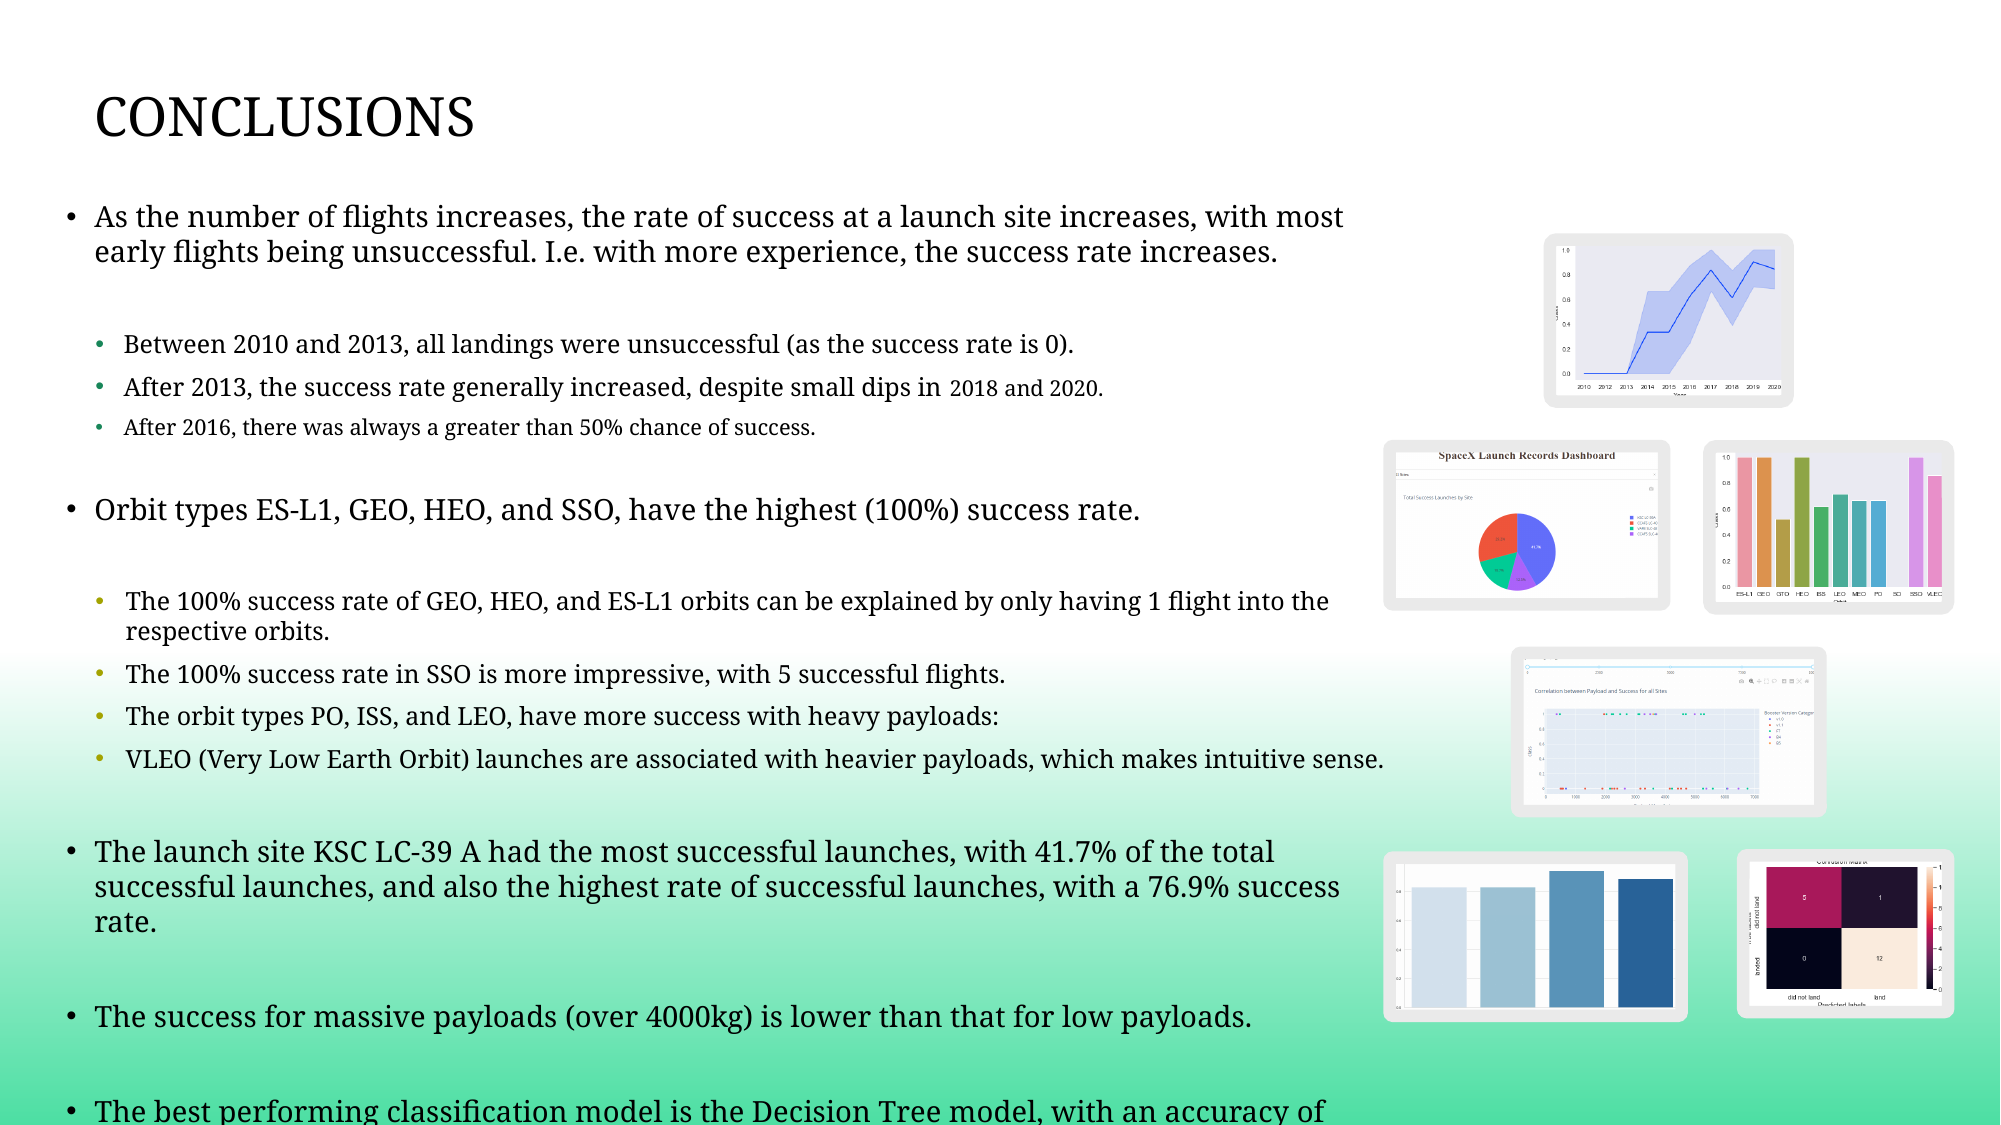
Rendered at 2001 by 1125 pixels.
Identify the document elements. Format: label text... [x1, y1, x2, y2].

picture [1517, 652, 1821, 812]
text_box CONCLUSIONS [66, 30, 1863, 149]
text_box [1389, 855, 1949, 1016]
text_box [1389, 446, 1949, 609]
picture [1549, 239, 1788, 402]
text_box As the number of flights increases, the rate of success at a launch site increases, with most early flights being unsuccessful. I.e. with more experience, the success rate increases. Between 2010 and 2013, all landings were unsuccessful (as the success rate is 0). After 2013, the success rate generally increased, despite small dips in 2018 and 2020. After 2016, there was always a greater than 50% chance of success. Orbit types ES-L1, GEO, HEO, and SSO, have the highest (100%) success rate. The 100% success rate of GEO, HEO, and ES-L1 orbits can be explained by only having 1 flight into the respective orbits. The 100% success rate in SSO is more impressive, with 5 successful flights. The orbit types PO, ISS, and LEO, have more success with heavy payloads: VLEO (Very Low Earth Orbit) launches are associated with heavier payloads, which makes intuitive sense. The launch site KSC LC-39 A had the most successful launches, with 41.7% of the total successful launches, and also the highest rate of successful launches, with a 76.9% success rate. The success for massive payloads (over 4000kg) is lower than that for low payloads. The best performing classification model is the Decision Tree model, with an accuracy of 94.44%. [66, 198, 1390, 1125]
